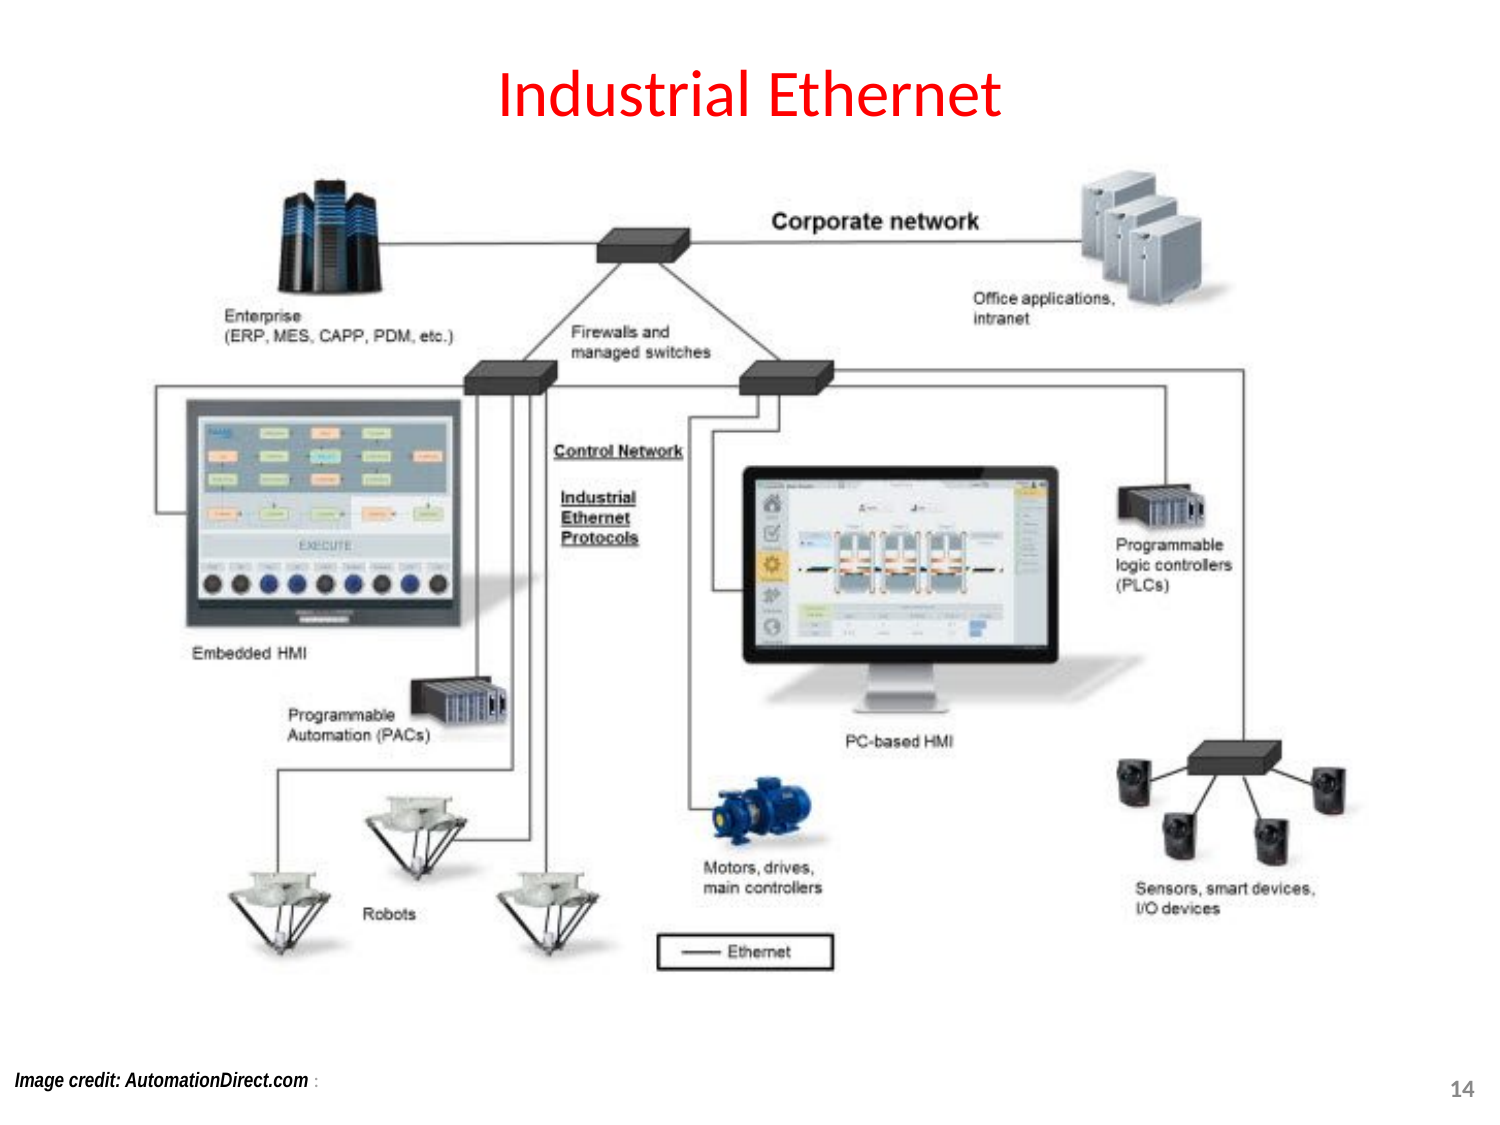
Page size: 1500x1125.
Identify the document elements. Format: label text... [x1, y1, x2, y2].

title Industrial Ethernet [59, 31, 1441, 149]
picture [131, 148, 1369, 1004]
text_box Image credit: AutomationDirect.com : [0, 1059, 969, 1099]
